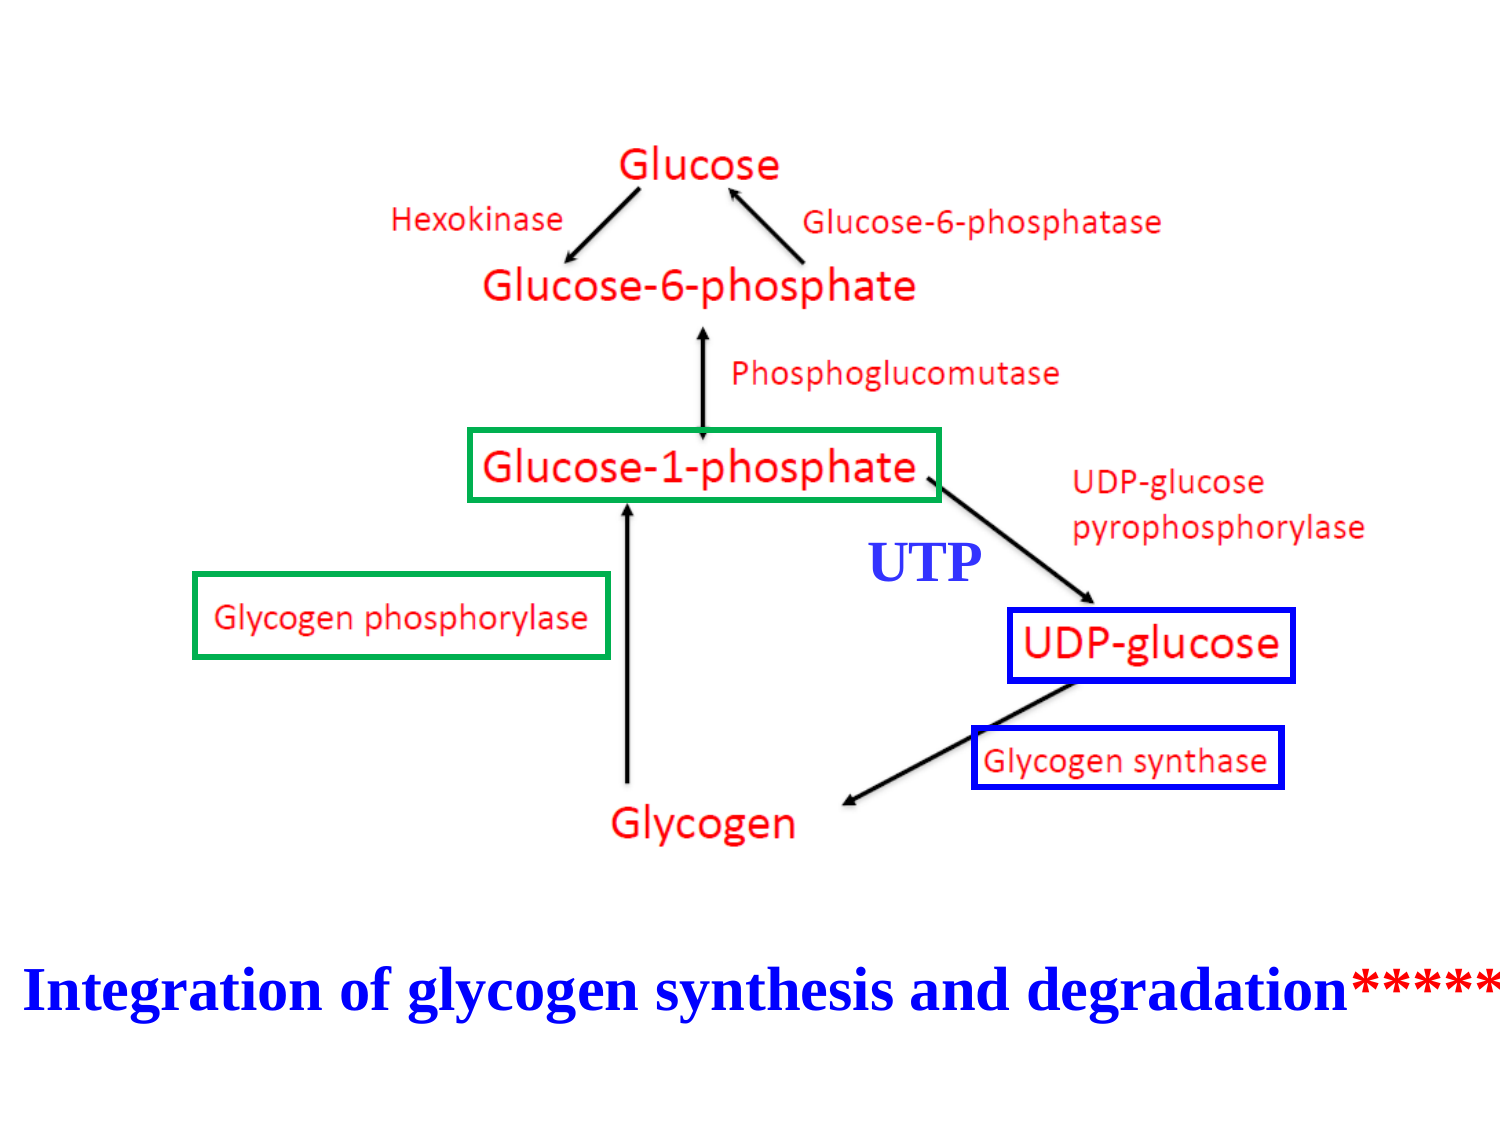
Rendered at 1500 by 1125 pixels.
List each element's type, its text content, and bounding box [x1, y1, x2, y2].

text_box Integration of glycogen synthesis and degradation***** [7, 940, 1500, 1106]
picture [47, 125, 1448, 876]
